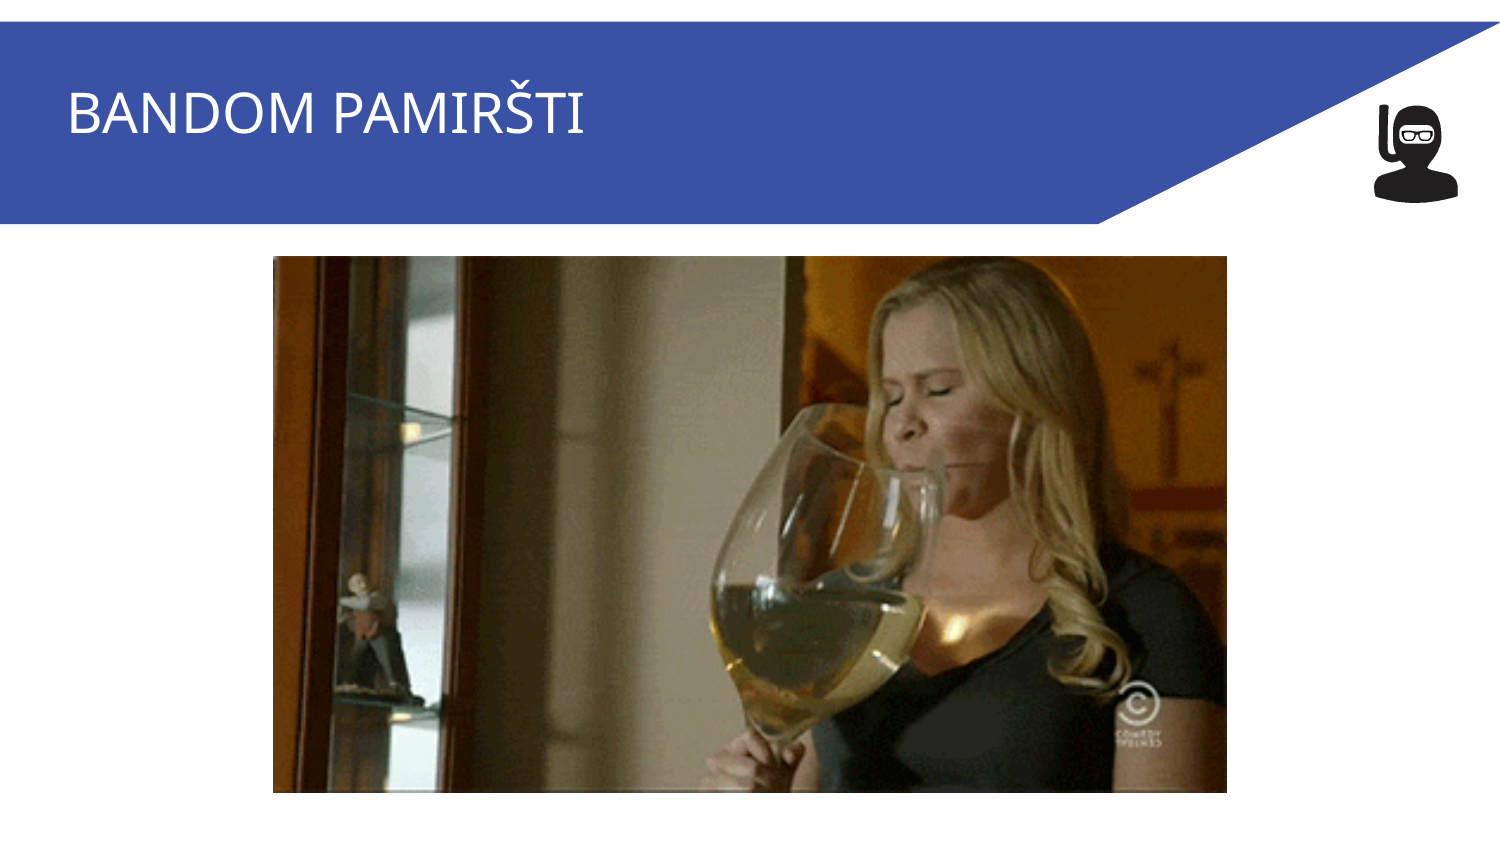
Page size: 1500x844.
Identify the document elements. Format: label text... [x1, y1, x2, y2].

title BANDOM PAMIRŠTI [51, 72, 1091, 167]
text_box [1096, 23, 1500, 227]
picture [273, 256, 1227, 794]
